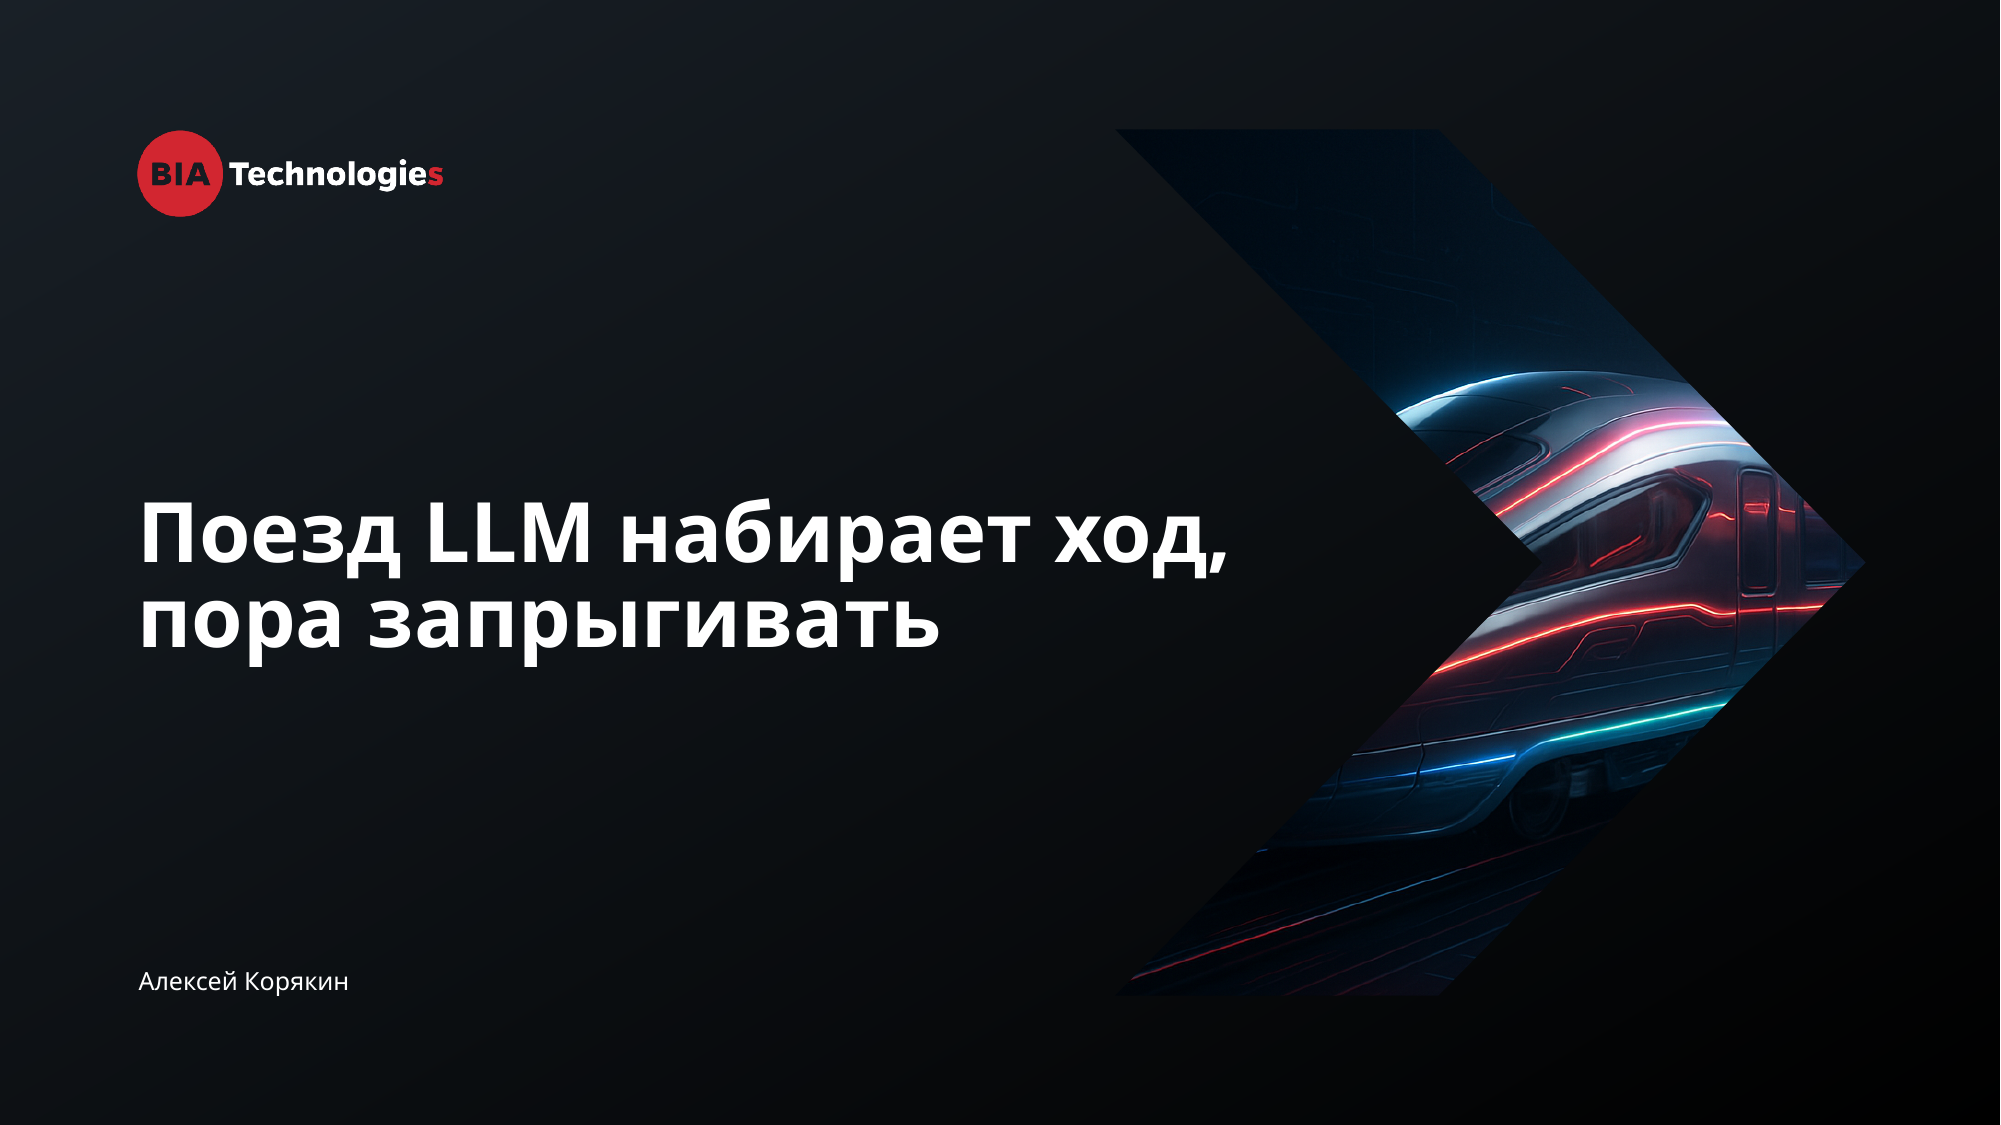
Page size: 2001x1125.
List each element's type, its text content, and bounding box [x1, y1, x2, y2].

picture [1115, 129, 1866, 996]
title Поезд LLM набирает ход, пора запрыгивать [137, 482, 1115, 665]
picture [137, 130, 443, 217]
text_box Алексей Корякин [138, 965, 965, 996]
